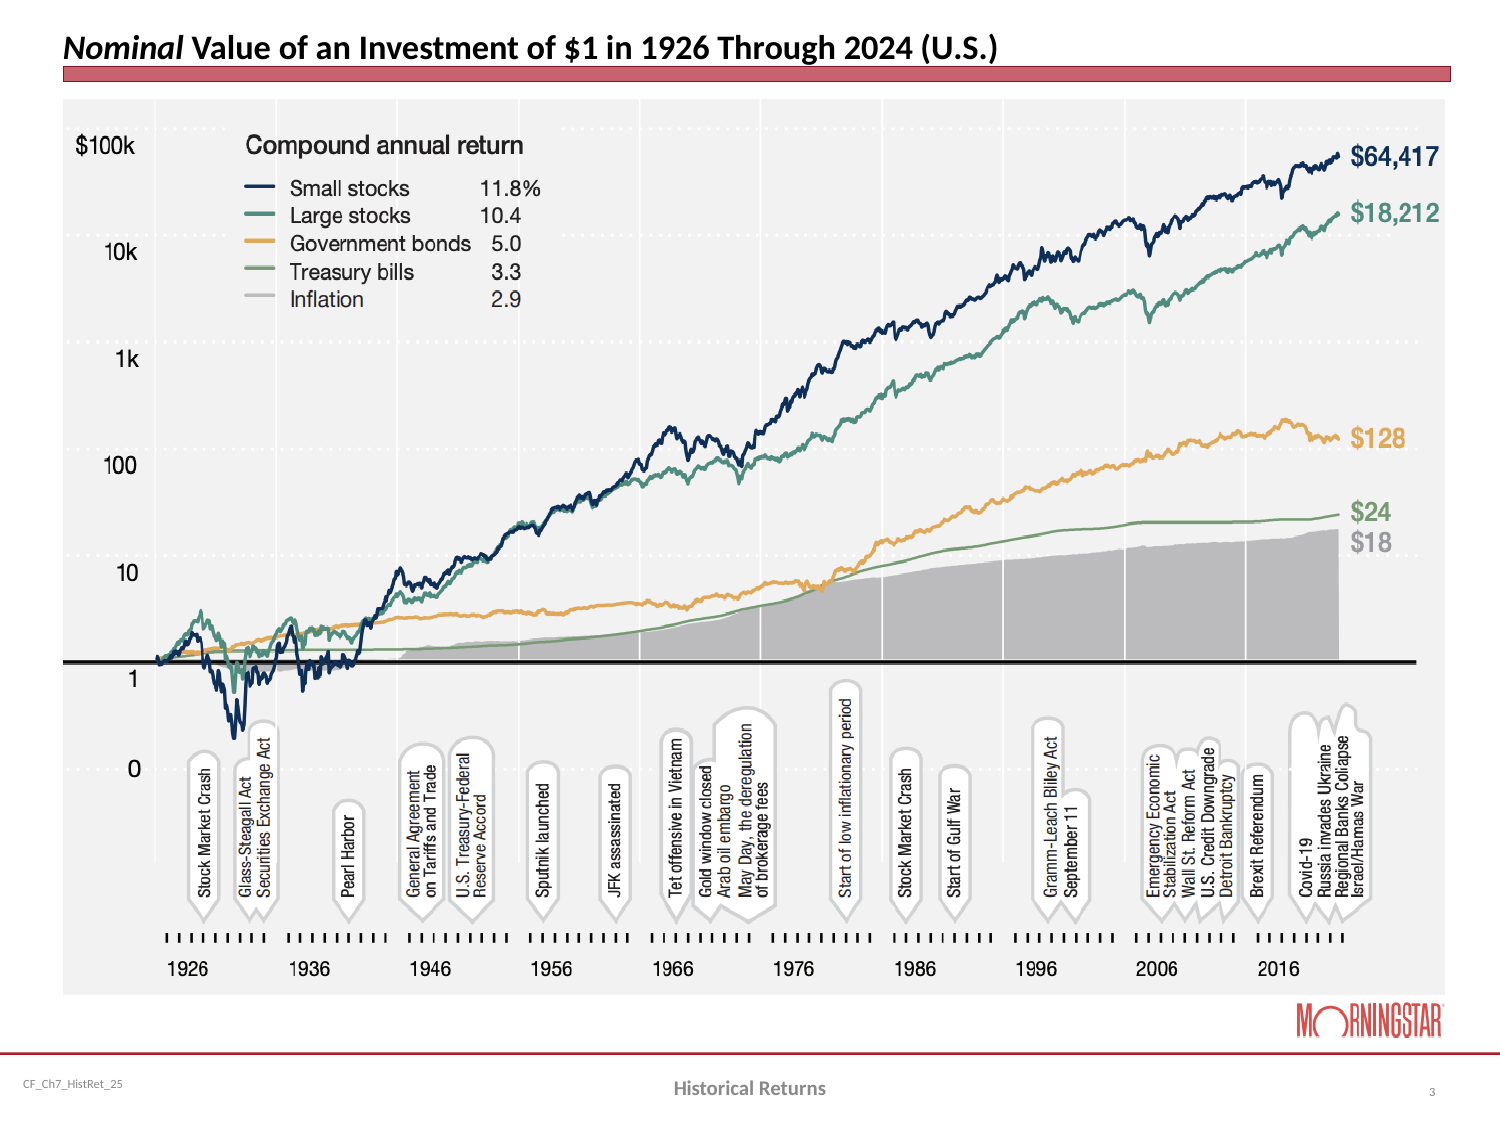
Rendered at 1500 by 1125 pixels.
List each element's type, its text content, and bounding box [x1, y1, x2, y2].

picture [62, 99, 1451, 1038]
footer Historical Returns [512, 1056, 988, 1117]
slide_number 3 [1375, 1061, 1451, 1122]
title Nominal Value of an Investment of $1 in 1926 Through 2024 (U.S.) [62, 6, 1451, 67]
